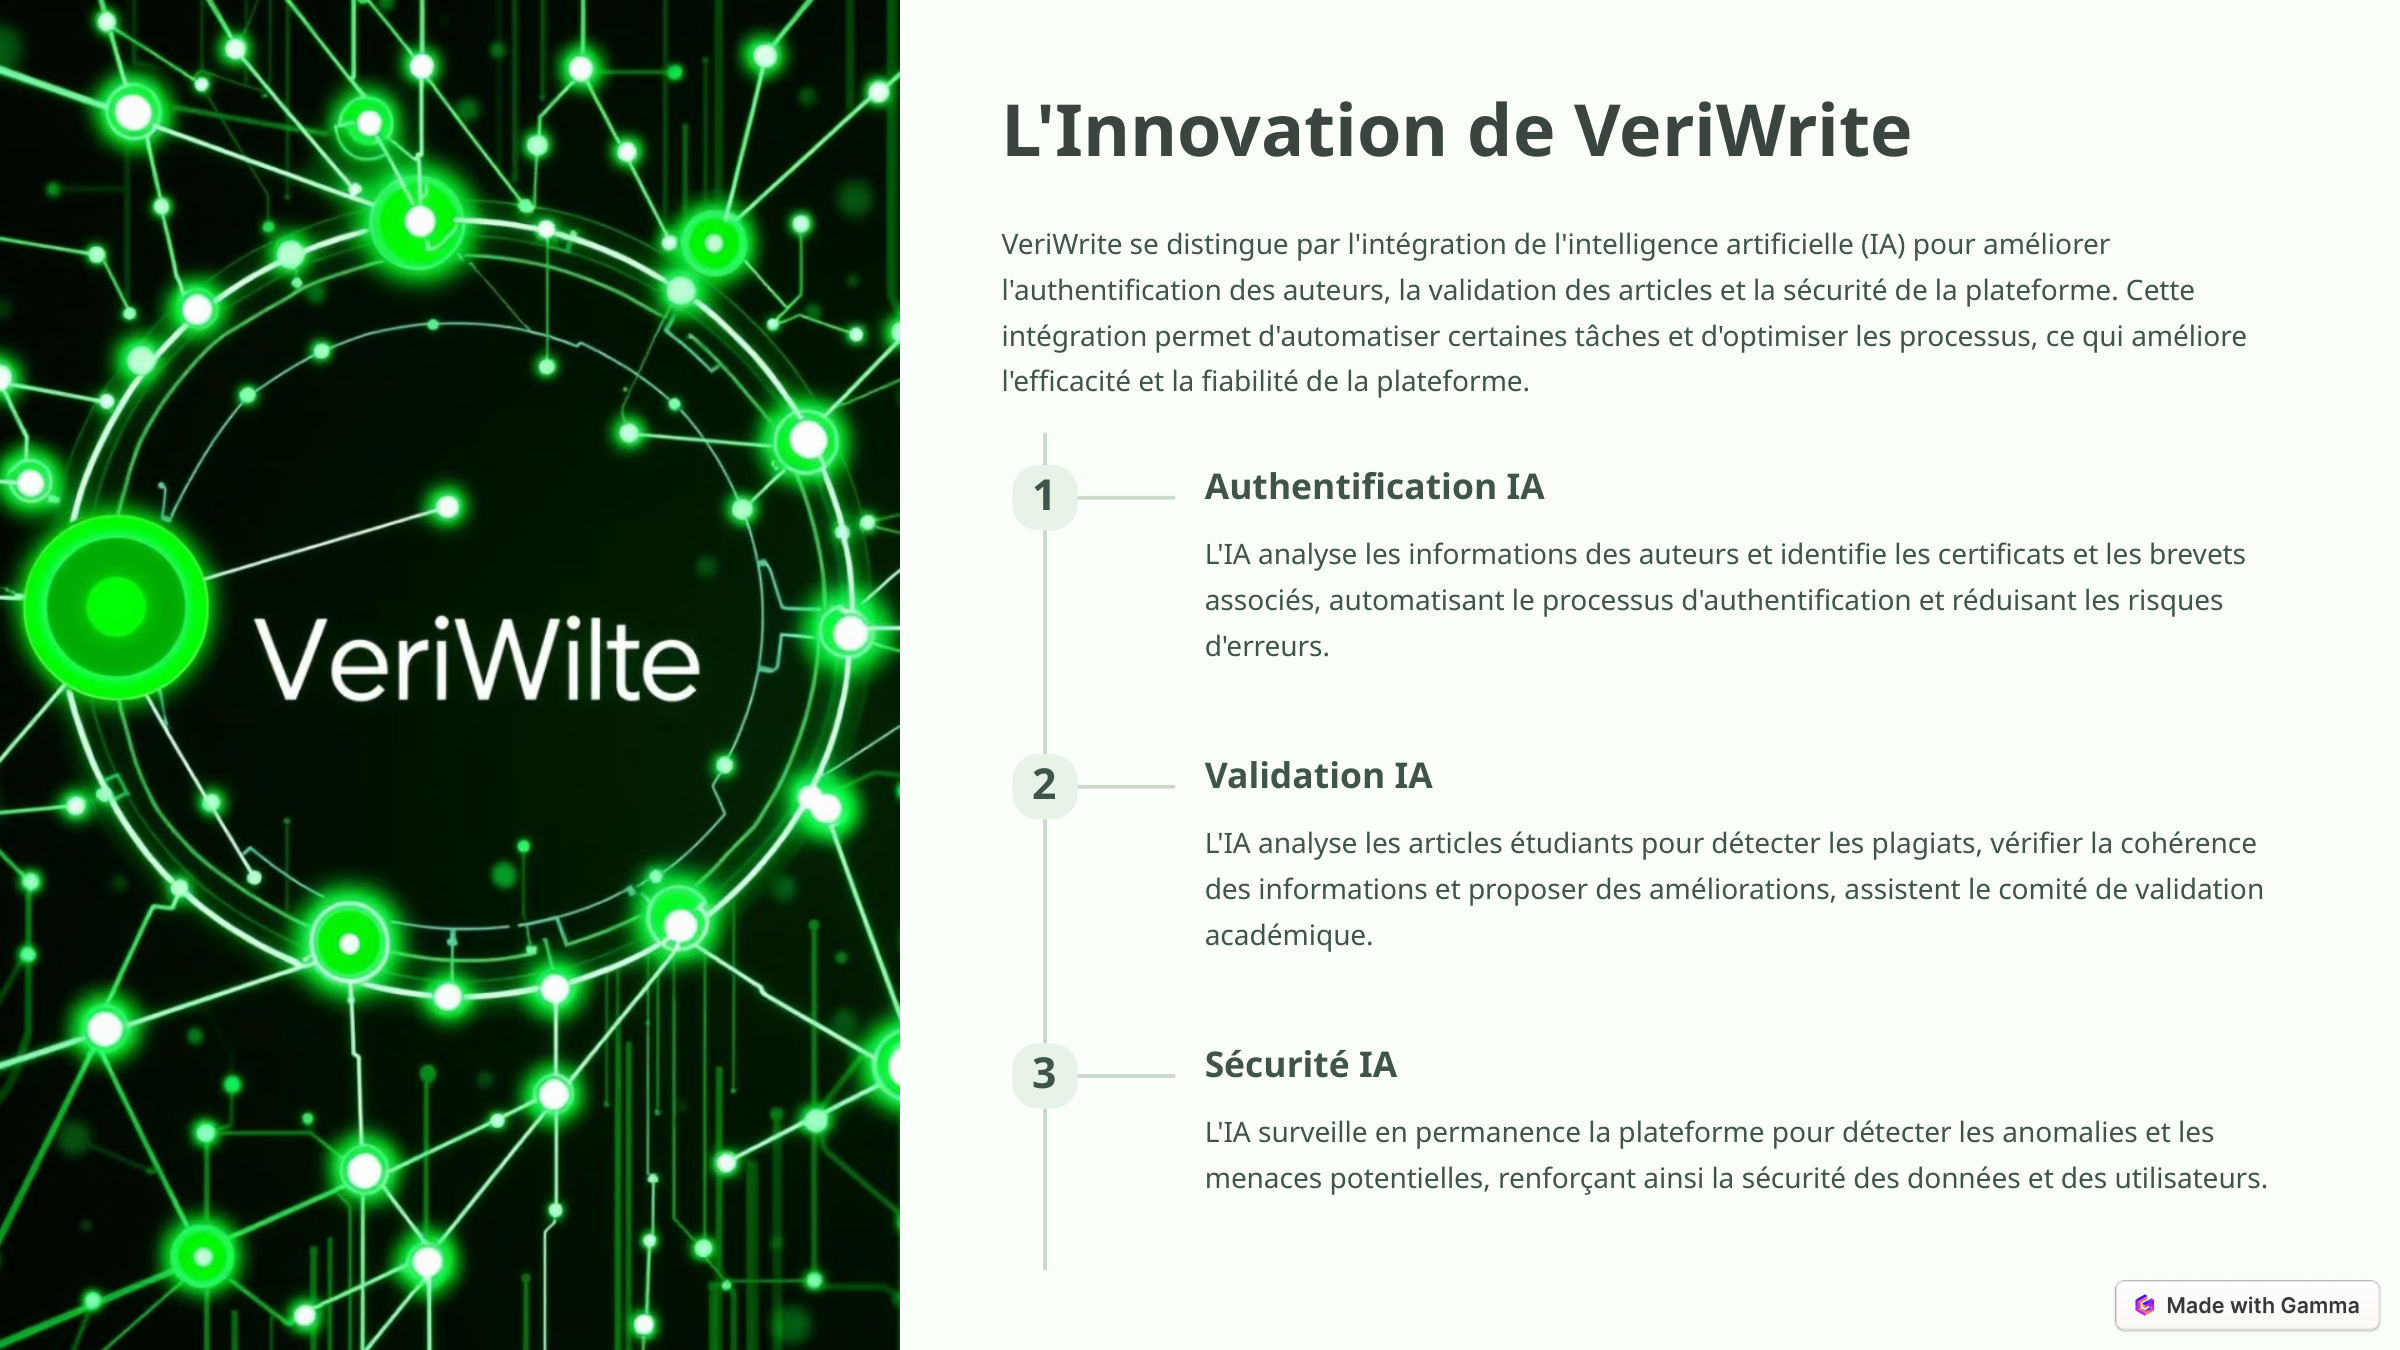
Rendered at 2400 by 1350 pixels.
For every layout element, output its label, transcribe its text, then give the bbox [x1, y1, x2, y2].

text_box L'IA analyse les articles étudiants pour détecter les plagiats, vérifier la cohérence des informations et proposer des améliorations, assistent le comité de validation académique. [1204, 813, 2299, 953]
text_box [1078, 1074, 1176, 1078]
text_box [1078, 495, 1176, 500]
text_box Sécurité IA [1204, 1039, 1568, 1085]
text_box [1043, 432, 1047, 465]
text_box [1012, 465, 1078, 531]
text_box Authentification IA [1204, 461, 1568, 507]
text_box 2 [1030, 765, 1060, 809]
text_box VeriWrite se distingue par l'intégration de l'intelligence artificielle (IA) pour améliorer l'authentification des auteurs, la validation des articles et la sécurité de la plateforme. Cette intégration permet d'automatiser certaines tâches et d'optimiser les processus, ce qui améliore l'efficacité et la fiabilité de la plateforme. [1001, 214, 2299, 400]
text_box [1043, 820, 1047, 1043]
text_box L'IA surveille en permanence la plateforme pour détecter les anomalies et les menaces potentielles, renforçant ainsi la sécurité des données et des utilisateurs. [1204, 1102, 2299, 1242]
text_box L'IA analyse les informations des auteurs et identifie les certificats et les brevets associés, automatisant le processus d'authentification et réduisant les risques d'erreurs. [1204, 524, 2299, 664]
text_box [1012, 754, 1078, 820]
text_box Validation IA [1204, 750, 1568, 796]
text_box [1078, 784, 1176, 789]
text_box 1 [1034, 475, 1056, 520]
text_box [1043, 1109, 1047, 1271]
text_box L'Innovation de VeriWrite [1001, 79, 1946, 171]
text_box [1012, 1043, 1078, 1109]
picture [2106, 1271, 2389, 1339]
picture [0, 0, 900, 1350]
text_box 3 [1031, 1054, 1059, 1098]
text_box [1043, 531, 1047, 754]
